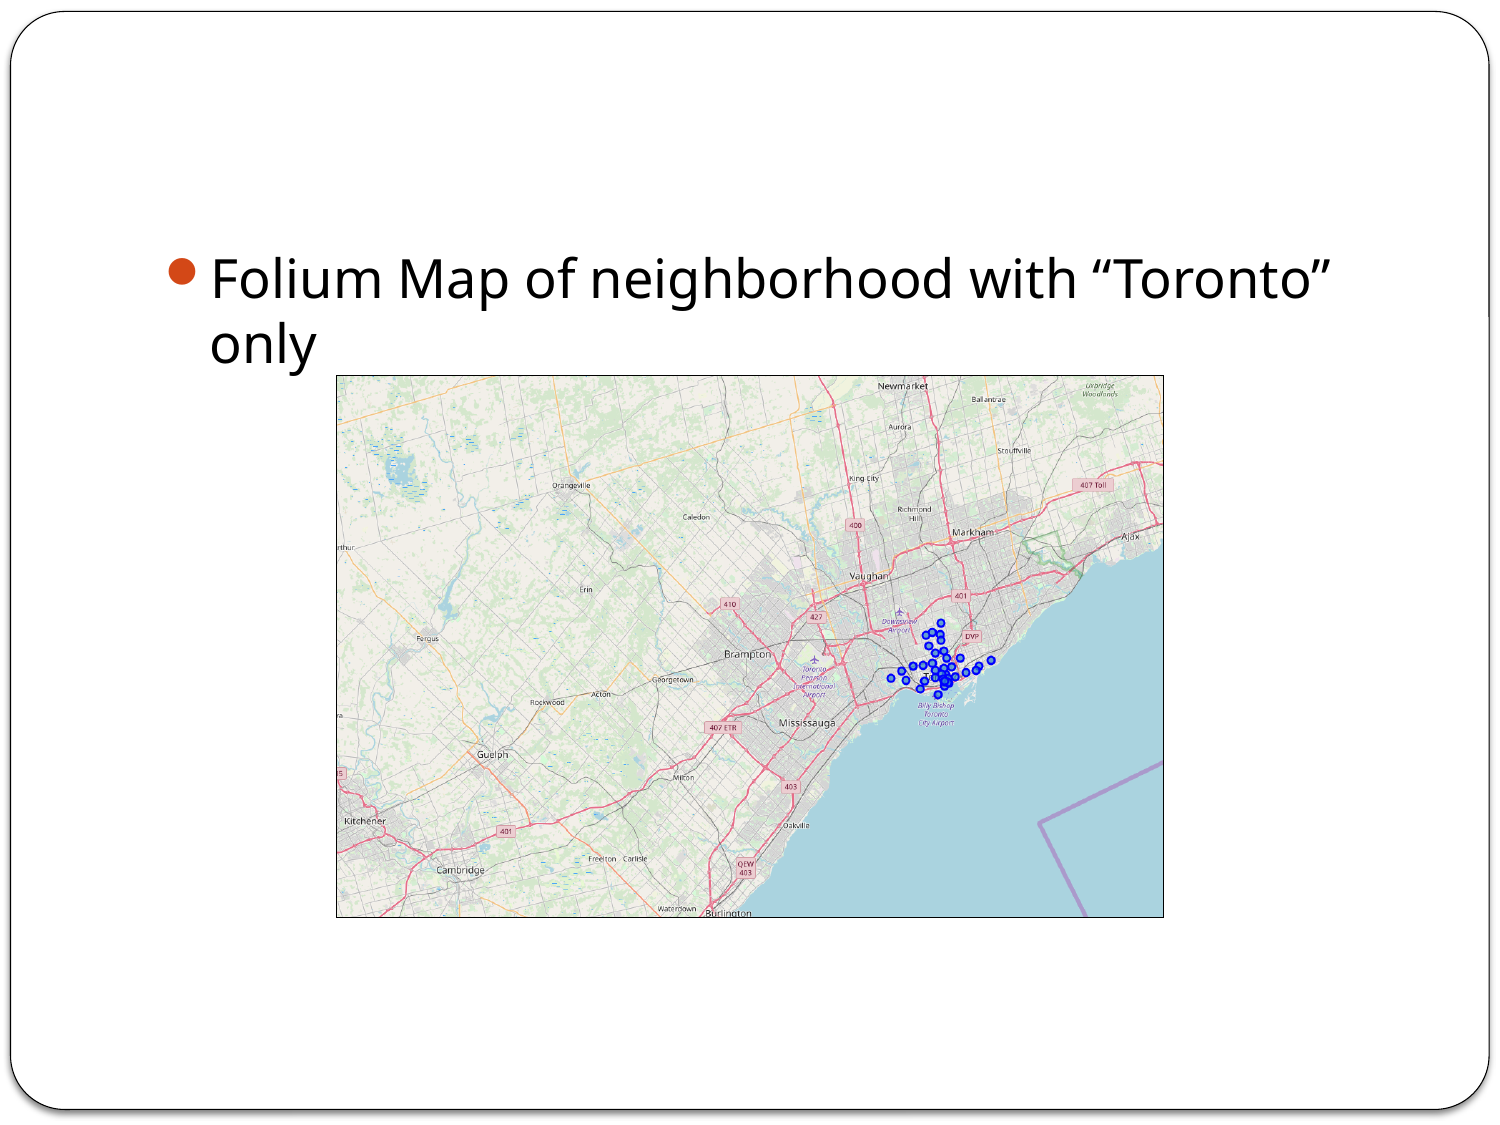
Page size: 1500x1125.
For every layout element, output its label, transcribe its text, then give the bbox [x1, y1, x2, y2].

list Folium Map of neighborhood with “Toronto” only [150, 237, 1425, 988]
picture [336, 374, 1164, 918]
